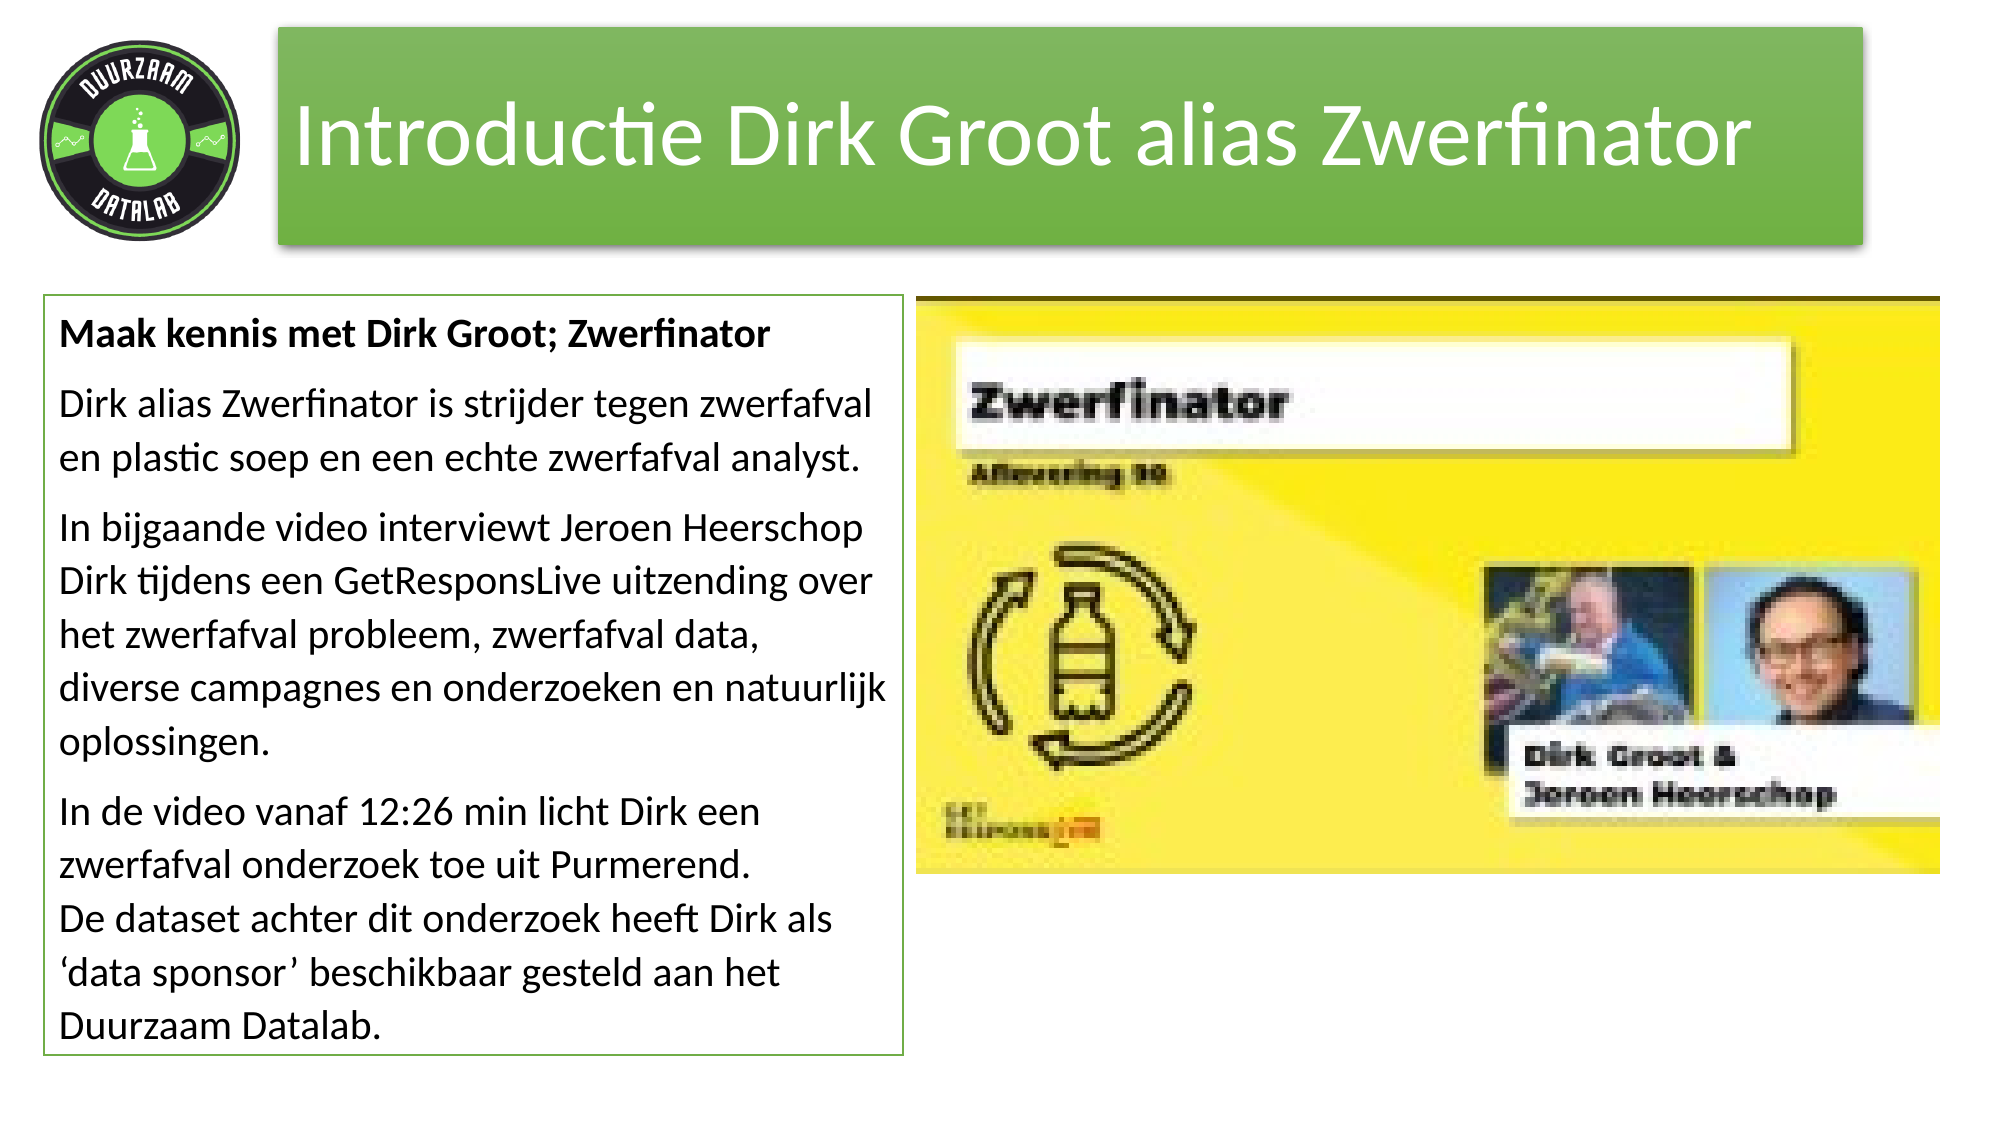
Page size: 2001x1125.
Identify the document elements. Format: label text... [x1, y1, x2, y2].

picture [0, 1, 279, 280]
title Introductie Dirk Groot alias Zwerfinator [279, 27, 1863, 245]
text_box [915, 295, 1941, 875]
text_box Maak kennis met Dirk Groot; Zwerfinator Dirk alias Zwerfinator is strijder tegen zwerfafval en plastic soep en een echte zwerfafval analyst. In bijgaande video interviewt Jeroen Heerschop Dirk tijdens een GetResponsLive uitzending over het zwerfafval probleem, zwerfafval data, diverse campagnes en onderzoeken en natuurlijk oplossingen. In de video vanaf 12:26 min licht Dirk een zwerfafval onderzoek toe uit Purmerend. De dataset achter dit onderzoek heeft Dirk als ‘data sponsor’ beschikbaar gesteld aan het Duurzaam Datalab. [43, 294, 904, 1056]
